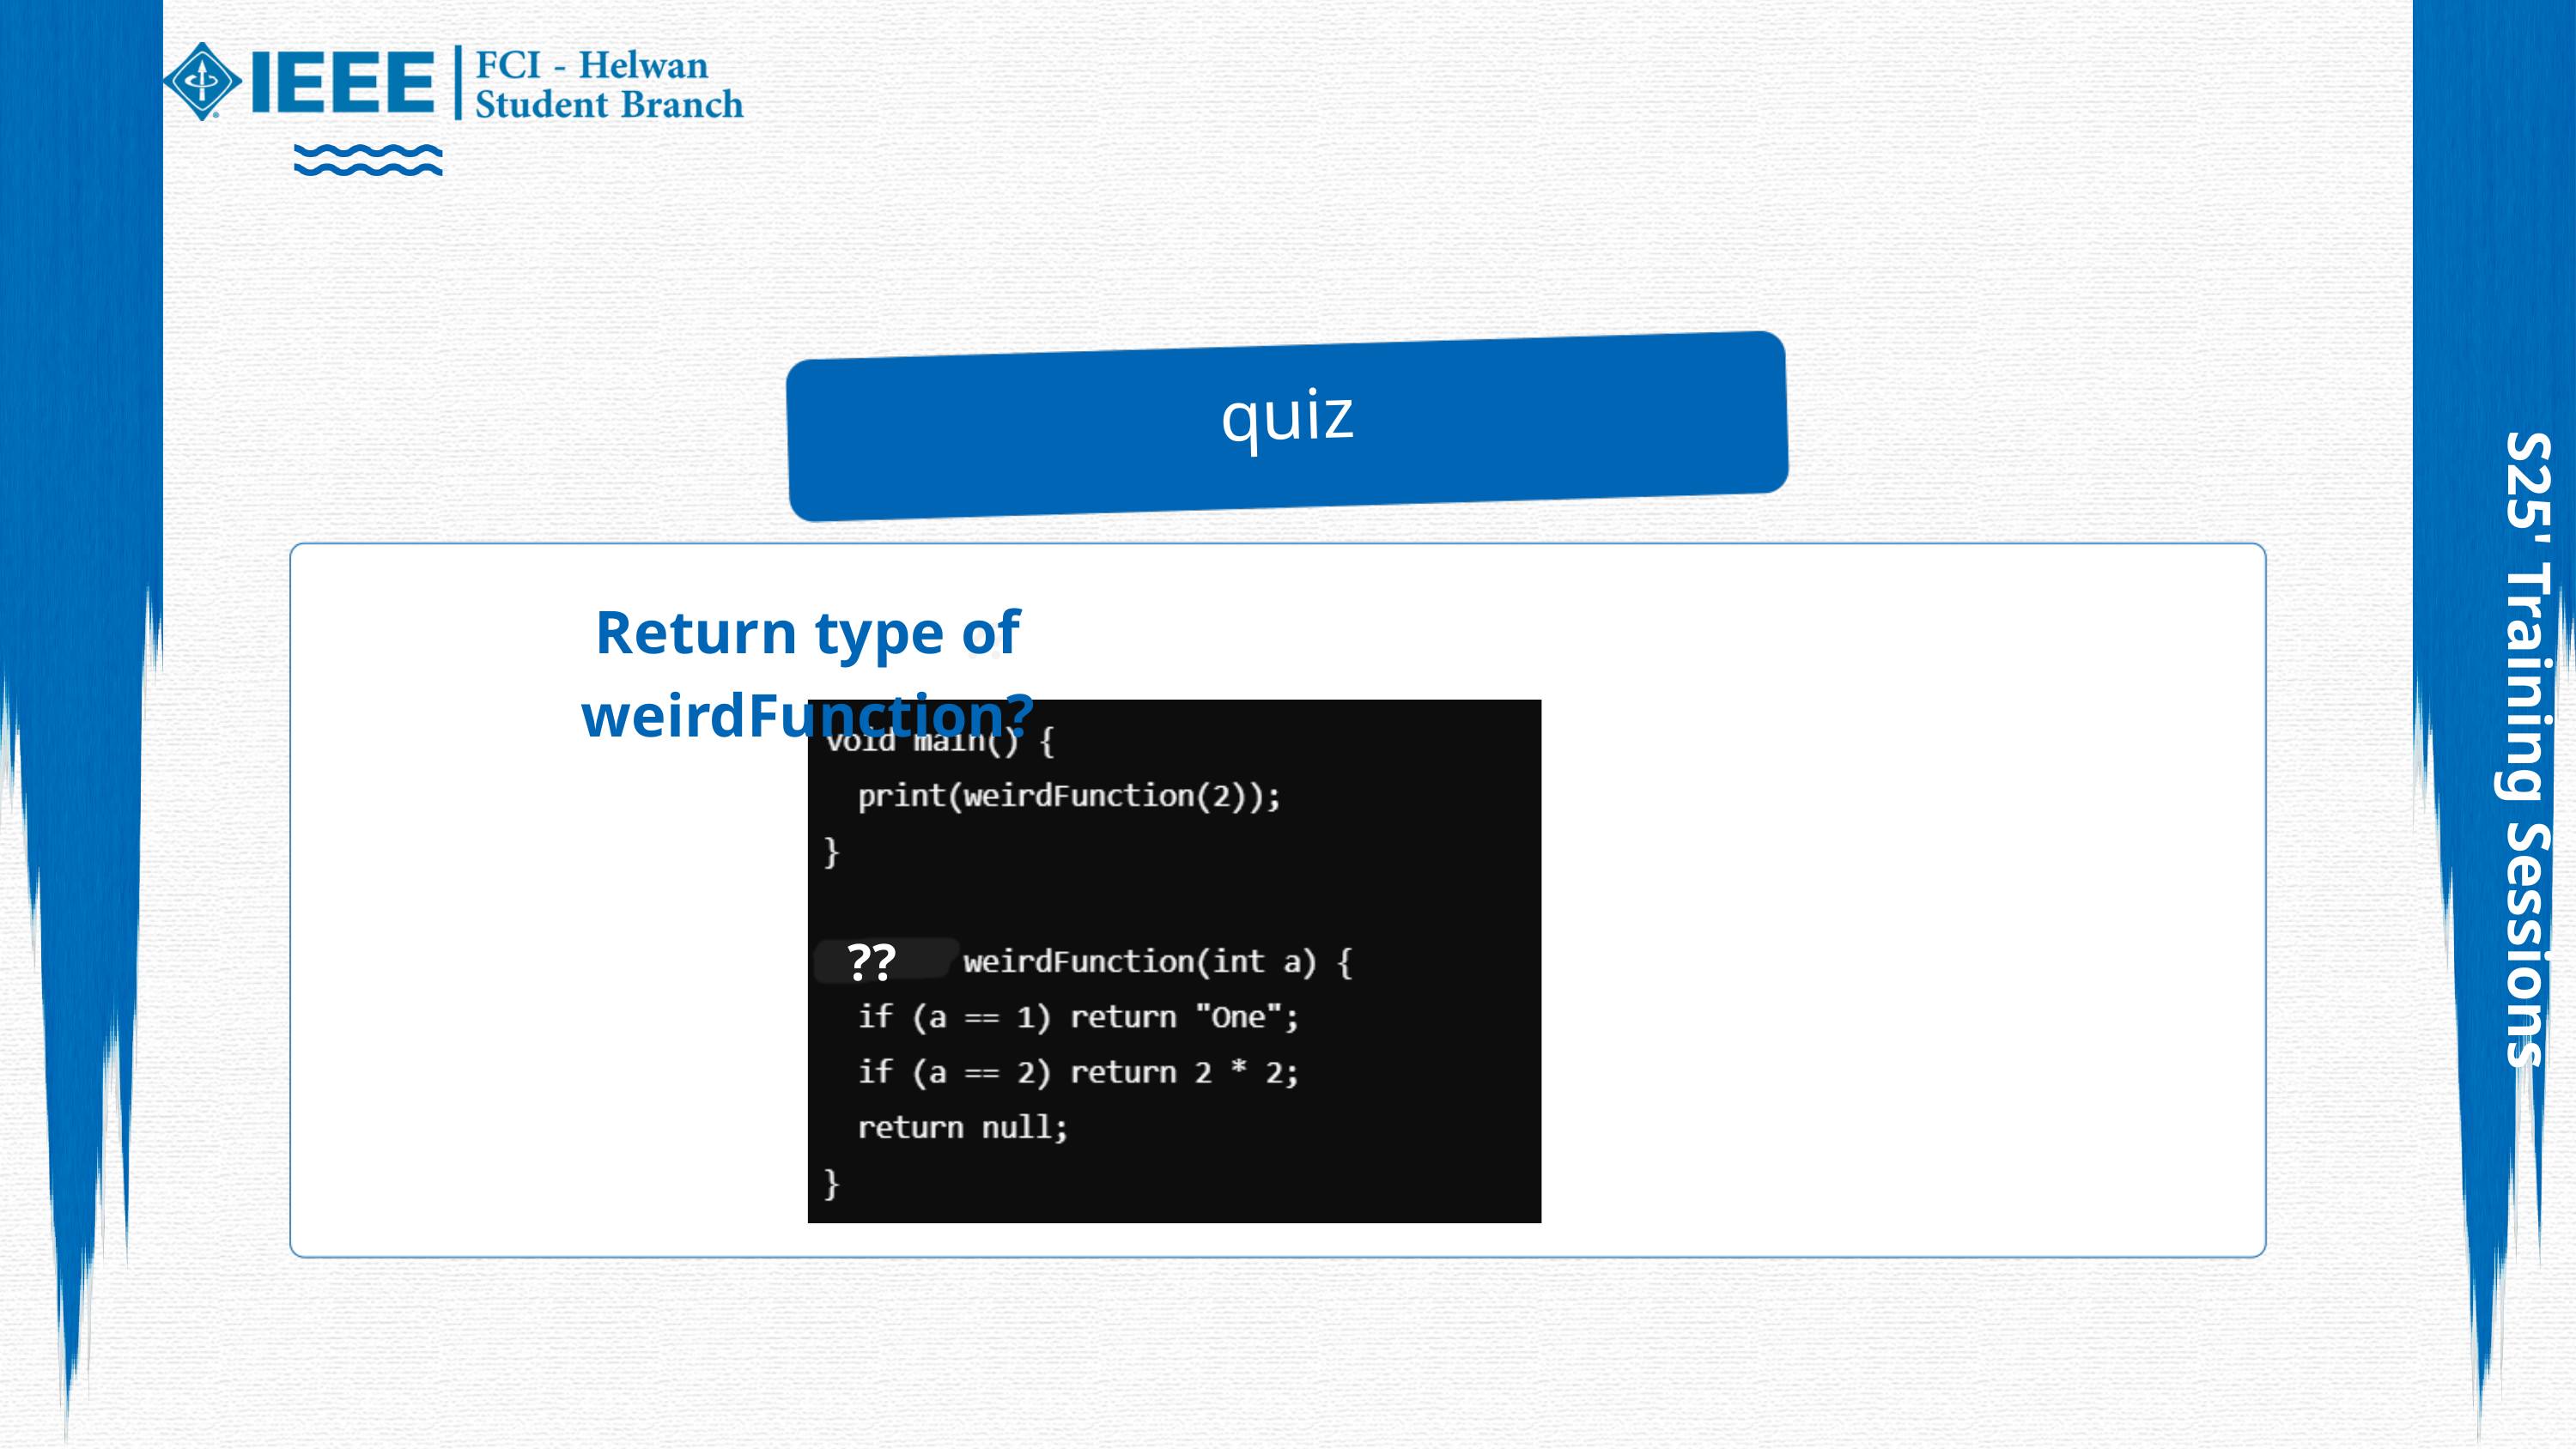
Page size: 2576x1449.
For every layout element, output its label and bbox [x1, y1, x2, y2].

text_box [162, 41, 747, 122]
text_box [0, 0, 2576, 1449]
text_box [2205, 710, 2576, 791]
text_box [0, 642, 806, 806]
text_box [1770, 642, 2576, 806]
text_box [841, 365, 1735, 486]
